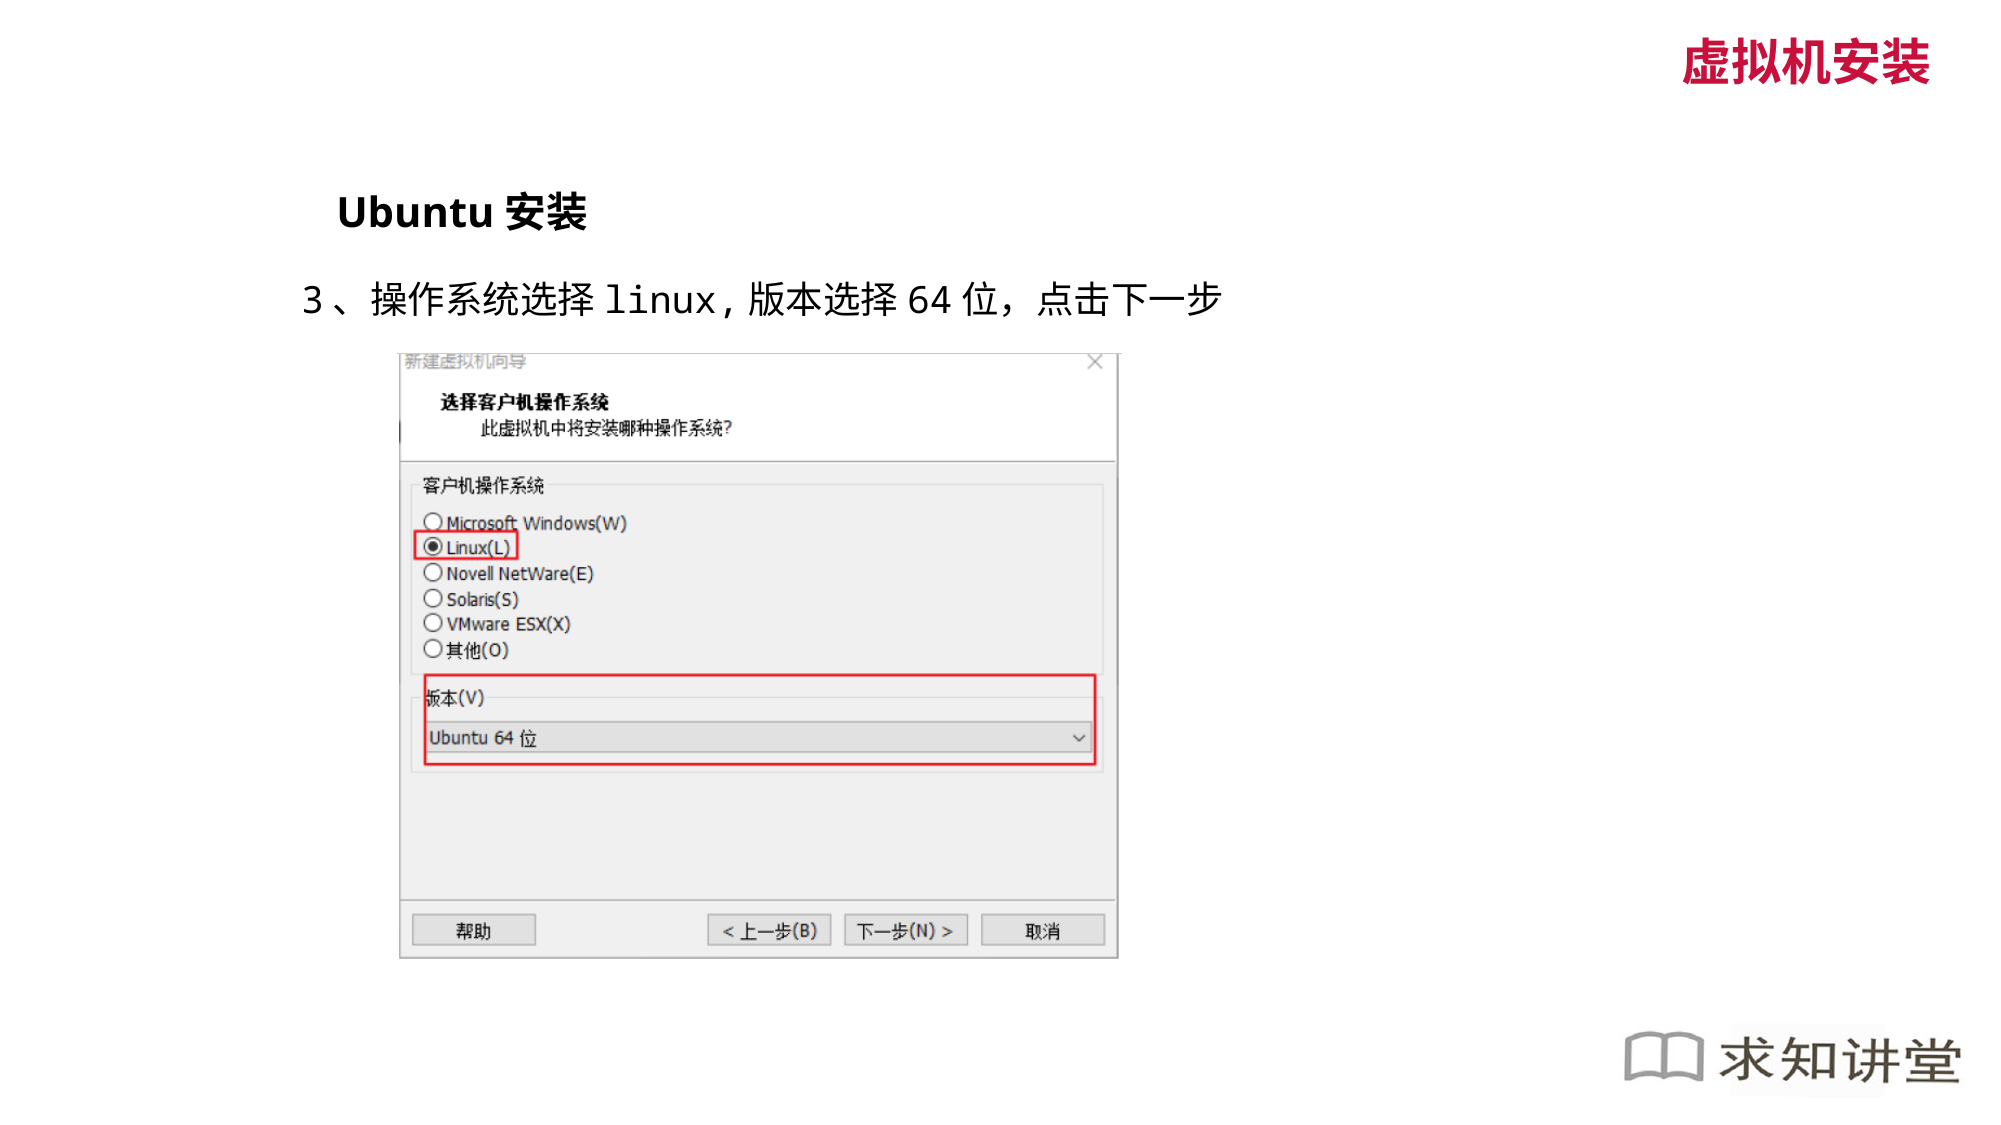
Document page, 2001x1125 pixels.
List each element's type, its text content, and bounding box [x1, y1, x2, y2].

list 虚拟机安装 [999, 29, 1947, 91]
list Ubuntu安装 [321, 184, 1134, 268]
picture [0, 0, 2001, 1125]
text_box 3、操作系统选择linux,版本选择64位，点击下一步 [286, 268, 1239, 329]
